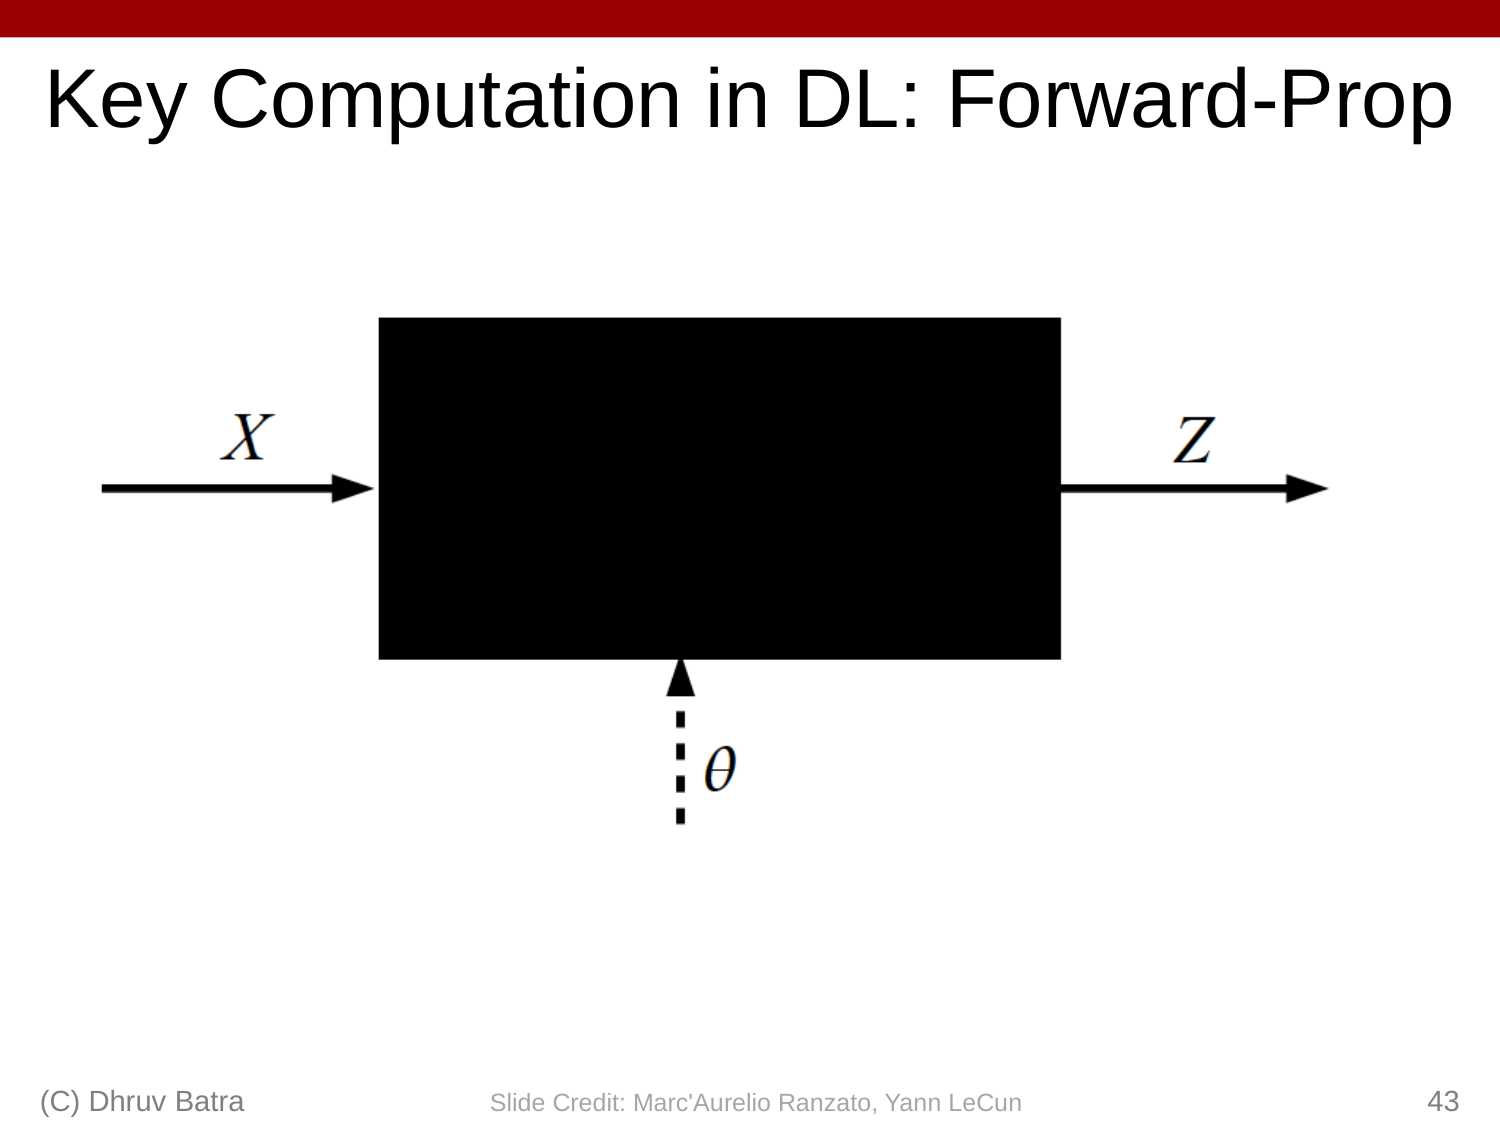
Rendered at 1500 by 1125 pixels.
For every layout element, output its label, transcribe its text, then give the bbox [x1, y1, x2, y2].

slide_number 43 [1162, 1049, 1476, 1125]
text_box Slide Credit: Marc'Aurelio Ranzato, Yann LeCun [475, 1079, 1039, 1124]
picture [0, 293, 1500, 831]
footer (C) Dhruv Batra [24, 1049, 501, 1125]
title Key Computation in DL: Forward-Prop [0, 37, 1500, 151]
